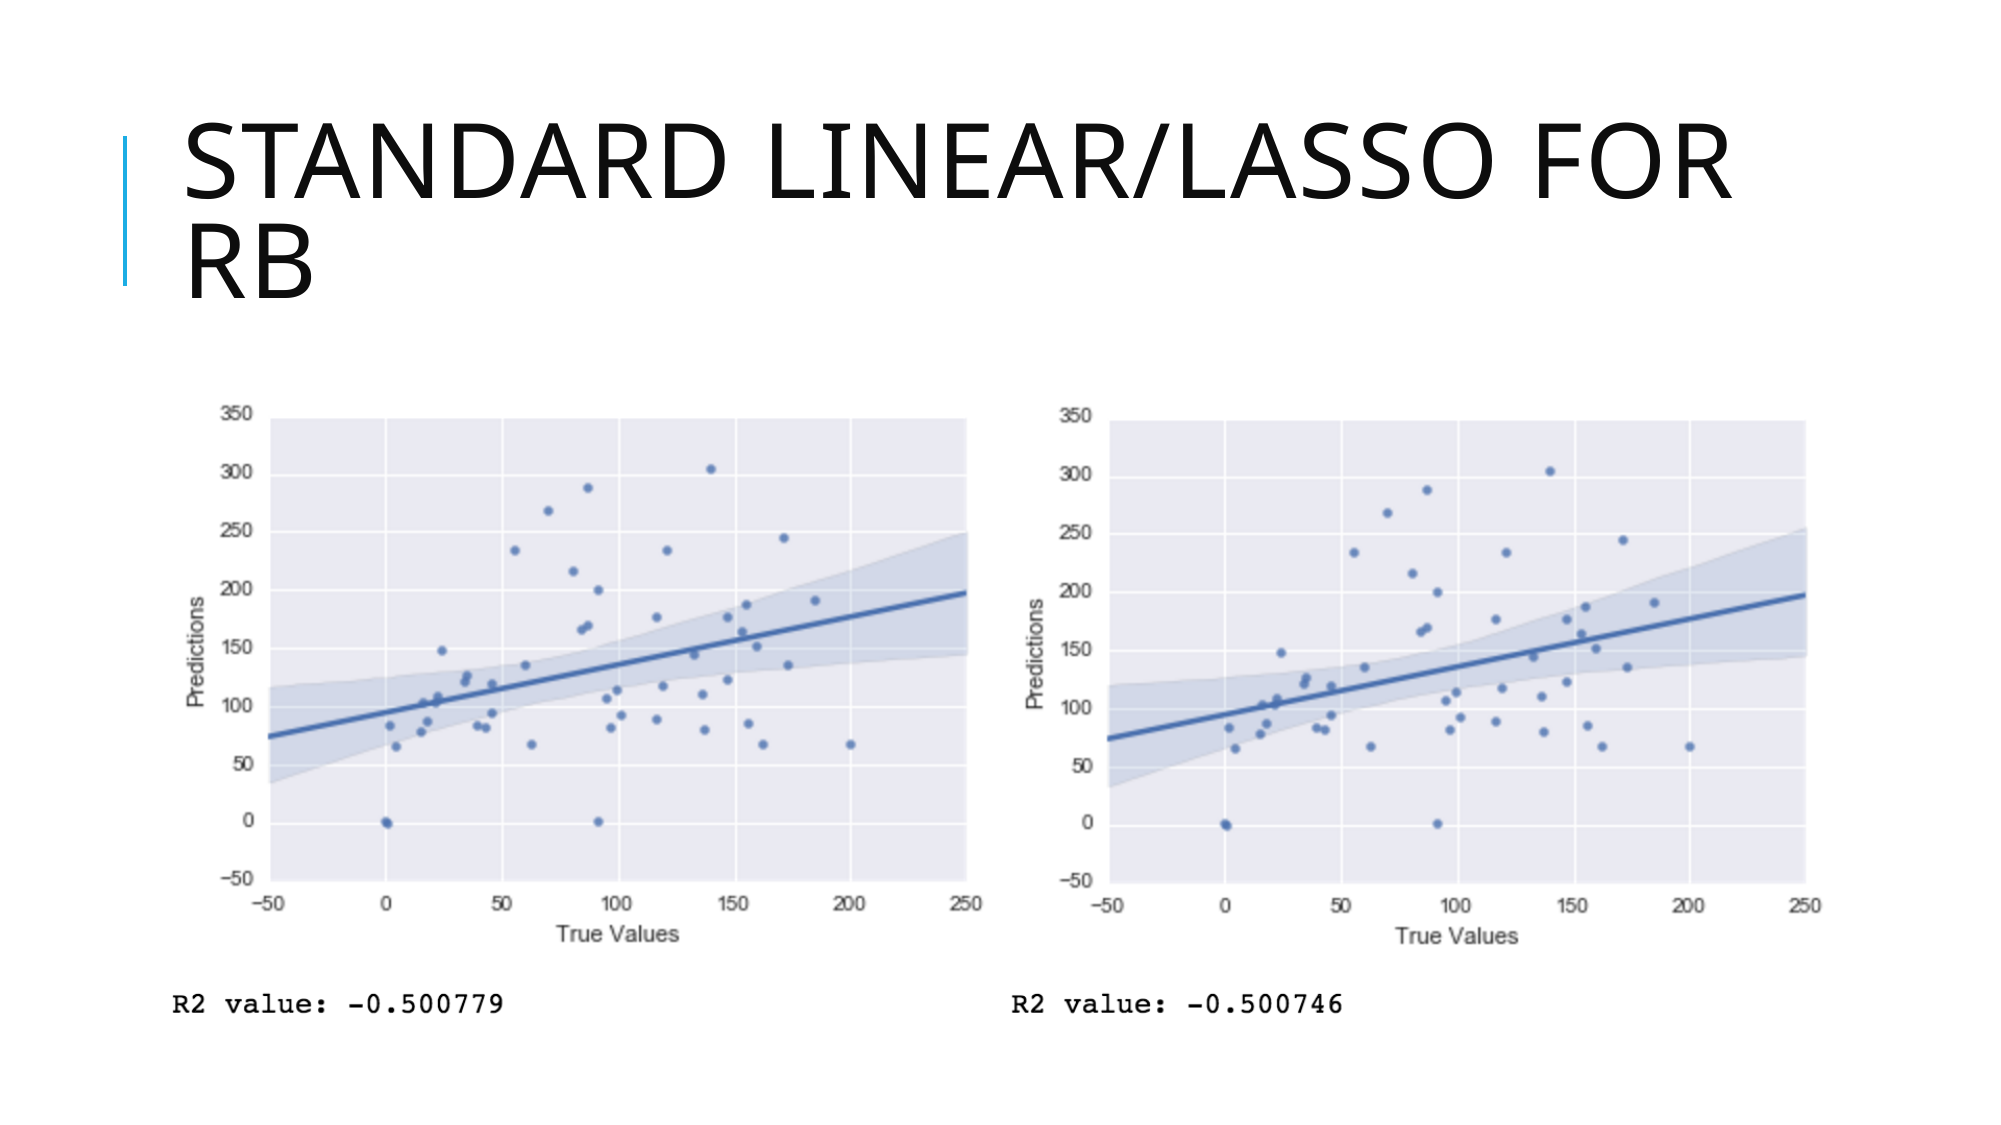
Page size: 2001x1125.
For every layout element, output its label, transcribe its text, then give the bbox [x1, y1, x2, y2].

picture [1003, 389, 1839, 1019]
title Standard Linear/Lasso for RB [168, 96, 1763, 342]
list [167, 391, 997, 1019]
